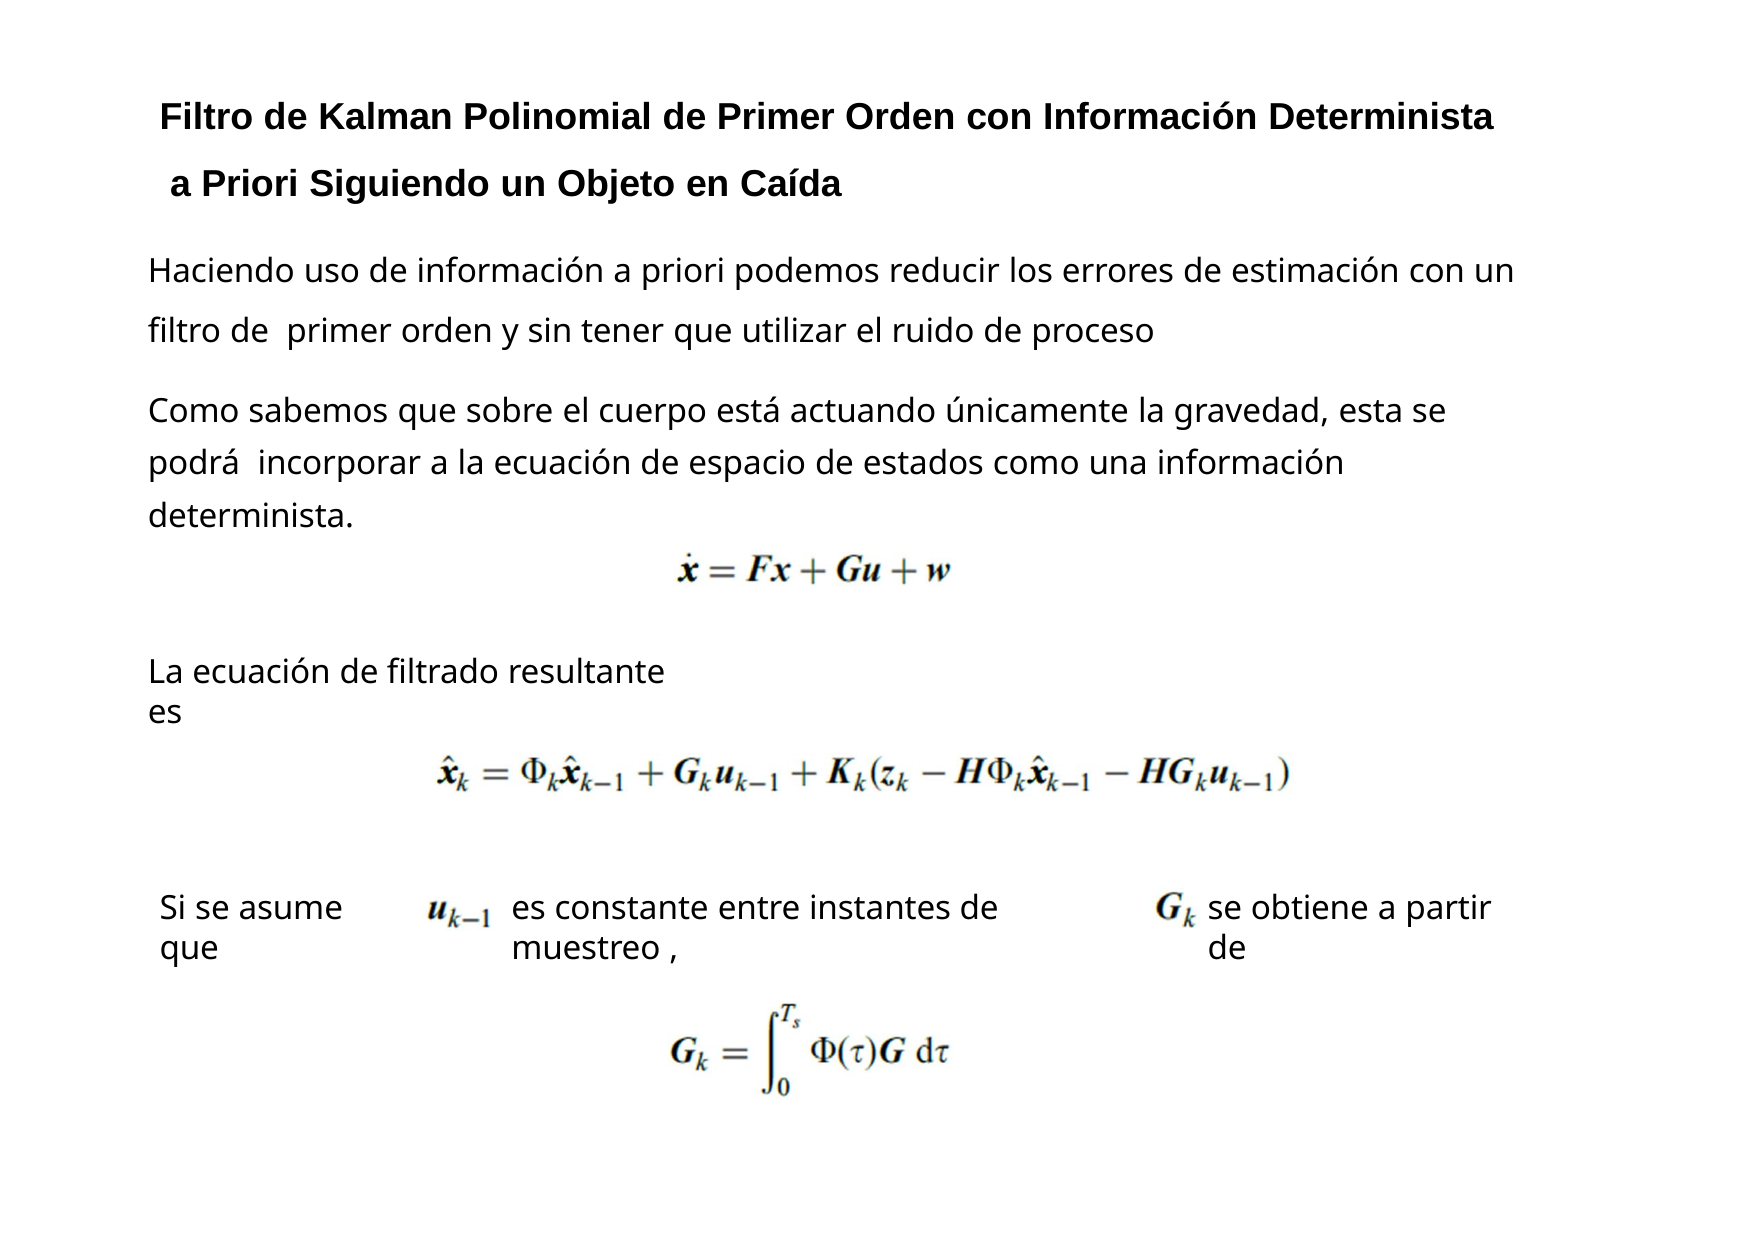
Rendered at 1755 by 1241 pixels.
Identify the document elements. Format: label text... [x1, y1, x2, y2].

picture [431, 753, 1294, 798]
picture [1150, 888, 1200, 928]
picture [668, 1001, 953, 1101]
text_box Filtro de Kalman Polinomial de Primer Orden con Información Determinista a Priori Siguiendo un Objeto en Caída Haciendo uso de información a priori podemos reducir los errores de estimación con un filtro de primer orden y sin tener que utilizar el ruido de proceso Como sabemos que sobre el cuerpo está actuando únicamente la gravedad, esta se podrá incorporar a la ecuación de espacio de estados como una información determinista. [145, 67, 1560, 534]
text_box es constante entre instantes de muestreo , [509, 884, 1144, 967]
picture [672, 552, 952, 586]
text_box Si se asume que [157, 884, 411, 967]
picture [423, 897, 495, 931]
text_box La ecuación de filtrado resultante es [145, 647, 686, 730]
text_box se obtiene a partir de [1205, 884, 1524, 967]
